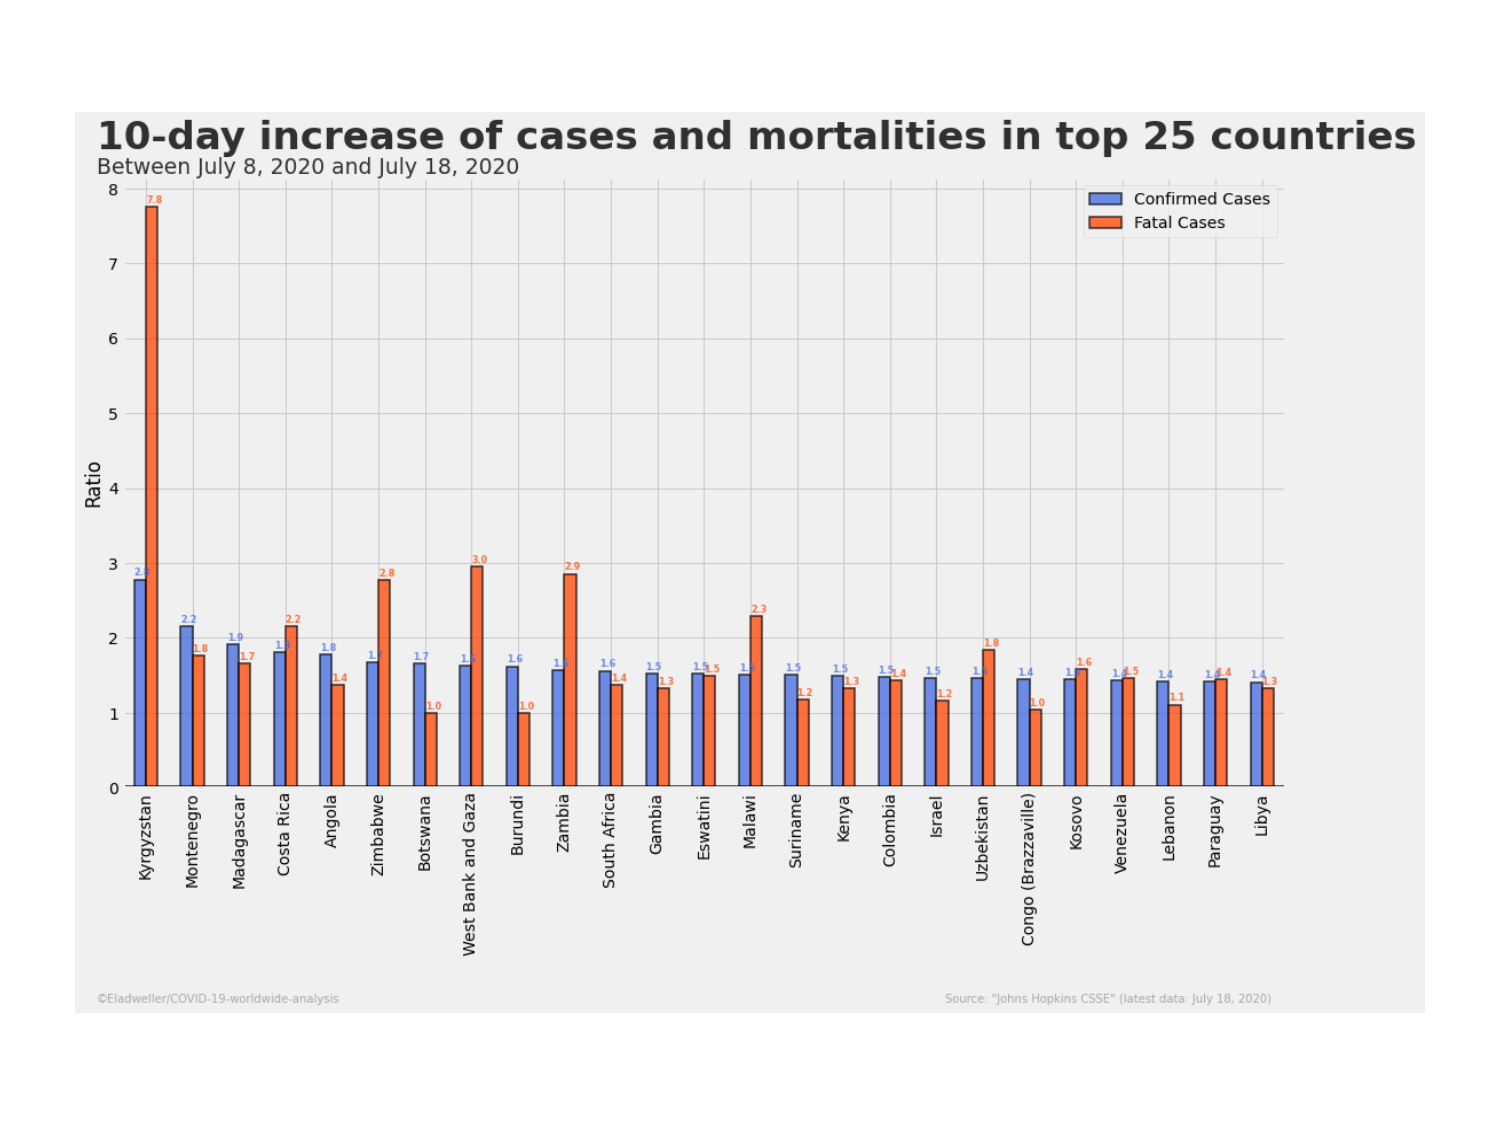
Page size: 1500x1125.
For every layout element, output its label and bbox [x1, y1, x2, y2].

picture [74, 112, 1426, 1013]
